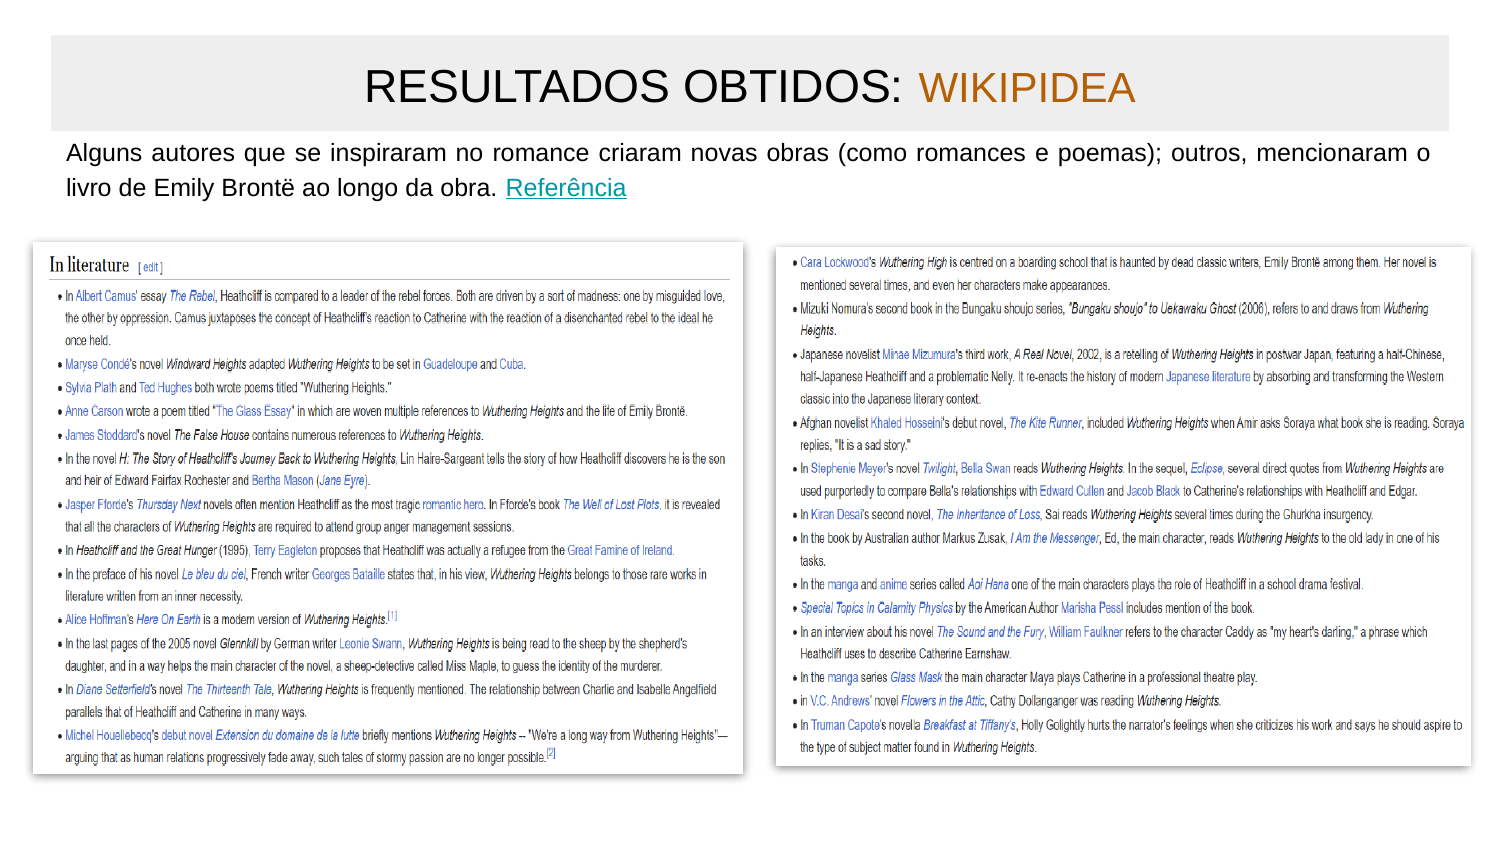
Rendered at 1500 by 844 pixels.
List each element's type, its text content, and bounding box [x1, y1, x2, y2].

title RESULTADOS OBTIDOS: WIKIPIDEA [51, 35, 1449, 131]
picture [33, 242, 744, 775]
picture [775, 247, 1471, 766]
text_box Alguns autores que se inspiraram no romance criaram novas obras (como romances e poemas); outros, mencionaram o livro de Emily Brontë ao longo da obra. Referência [51, 132, 1449, 217]
